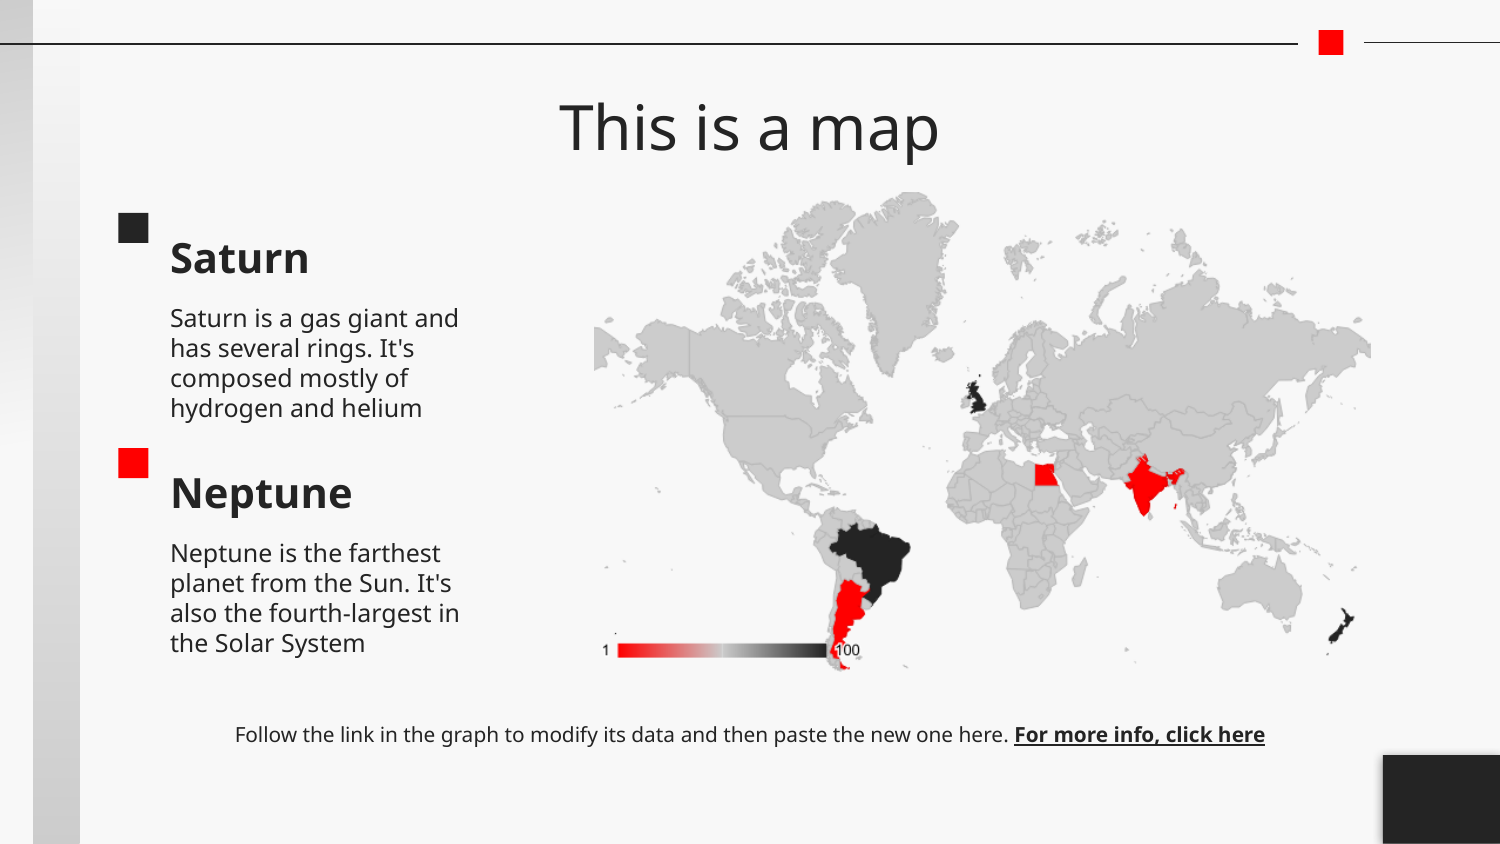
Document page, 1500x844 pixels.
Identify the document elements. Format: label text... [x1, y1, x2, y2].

title This is a map [118, 72, 1382, 167]
text_box Saturn [155, 237, 496, 287]
text_box Follow the link in the graph to modify its data and then paste the new one here. For more info, click here [161, 718, 1339, 754]
text_box [118, 212, 149, 243]
text_box Neptune [155, 473, 496, 522]
text_box Neptune is the farthest planet from the Sun. It's also the fourth-largest in the Solar System [155, 522, 496, 673]
picture [594, 191, 1371, 673]
text_box Saturn is a gas giant and has several rings. It's composed mostly of hydrogen and helium [155, 287, 496, 438]
text_box [118, 448, 149, 479]
